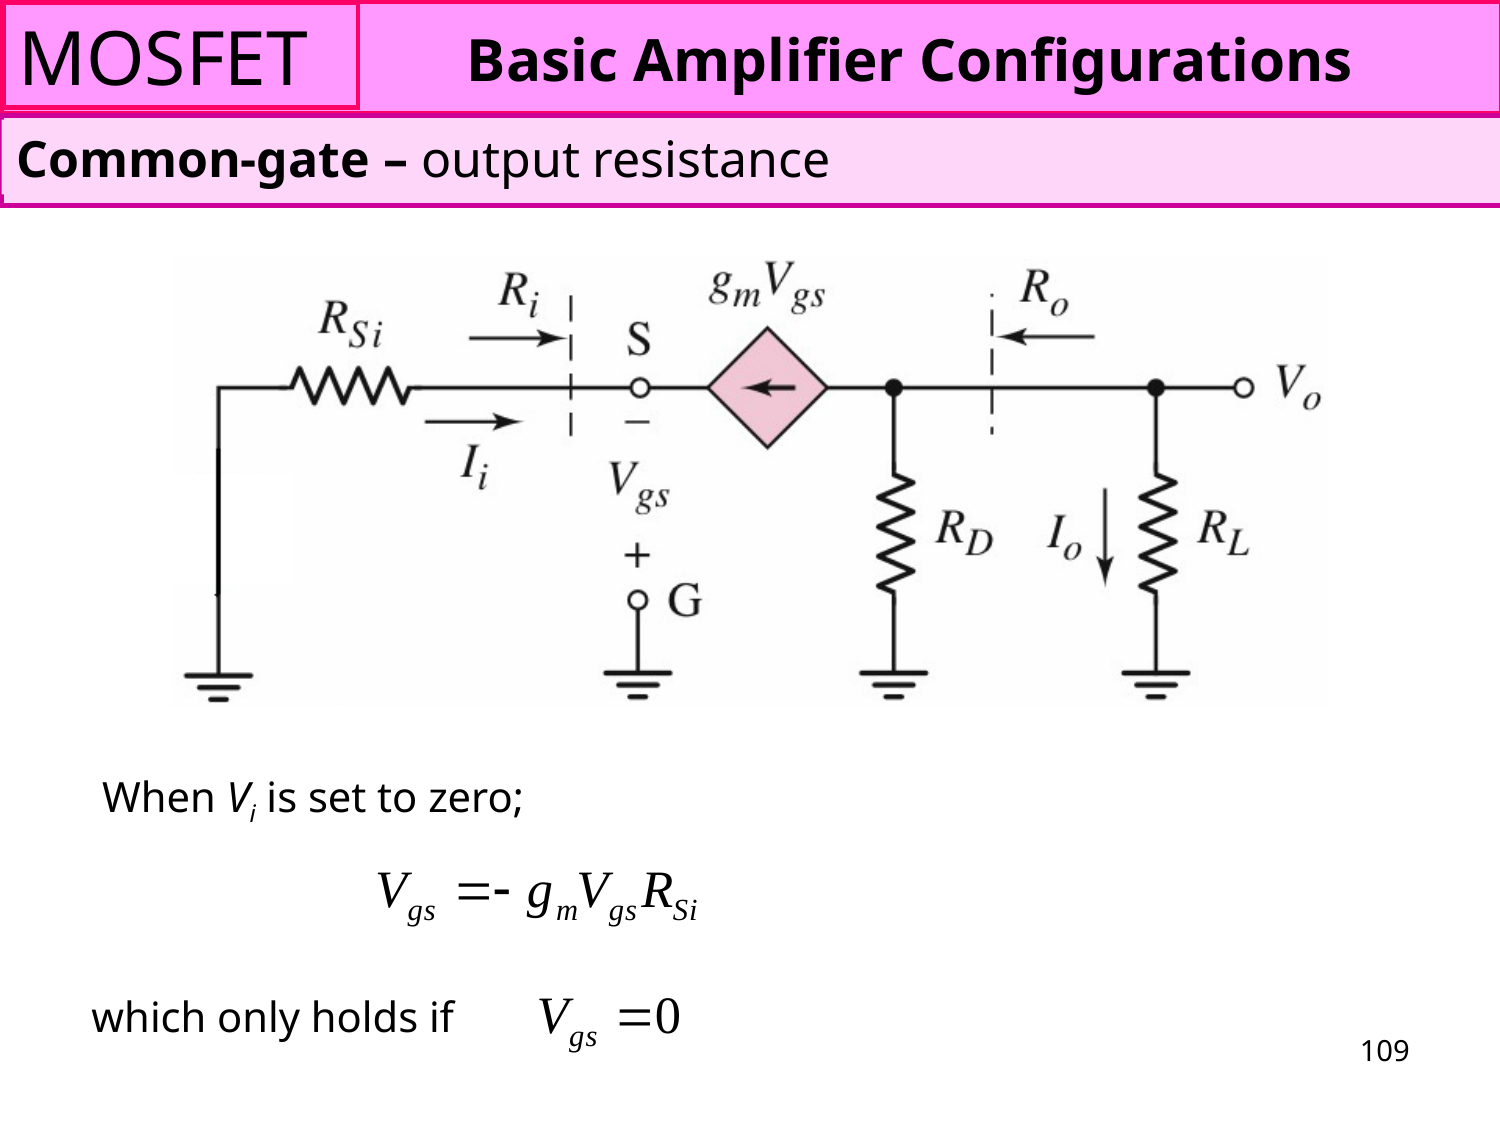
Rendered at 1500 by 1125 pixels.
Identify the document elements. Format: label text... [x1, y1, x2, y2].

text_box [1, 1, 1500, 114]
picture [170, 255, 1330, 708]
slide_number 109 [1074, 1024, 1426, 1103]
text_box [2, 115, 1500, 206]
text_box which only holds if [76, 983, 470, 1049]
text_box Basic Amplifier Configurations [452, 15, 1368, 101]
text_box When Vi is set to zero; [87, 763, 540, 835]
text_box MOSFET [3, 3, 358, 108]
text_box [371, 854, 709, 939]
text_box Common-gate – output resistance [1, 119, 847, 195]
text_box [533, 980, 692, 1065]
